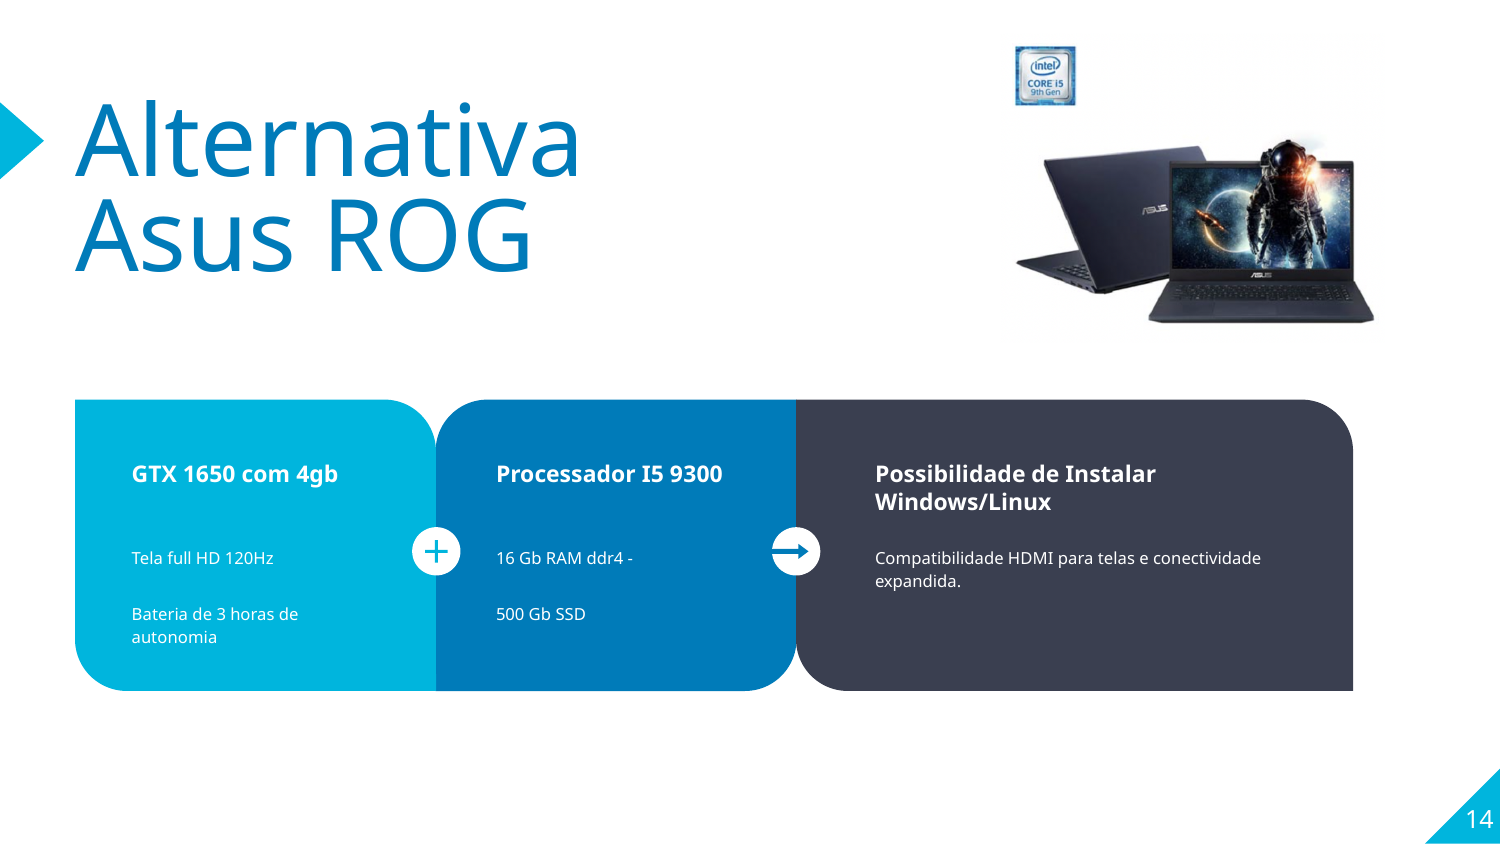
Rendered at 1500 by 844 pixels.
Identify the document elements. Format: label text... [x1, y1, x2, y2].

title Alternativa Asus ROG [75, 99, 995, 277]
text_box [411, 526, 461, 576]
picture [1000, 33, 1385, 344]
slide_number 14 [1418, 760, 1494, 838]
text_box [74, 399, 437, 692]
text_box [795, 399, 1354, 692]
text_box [771, 526, 821, 576]
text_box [437, 399, 793, 692]
